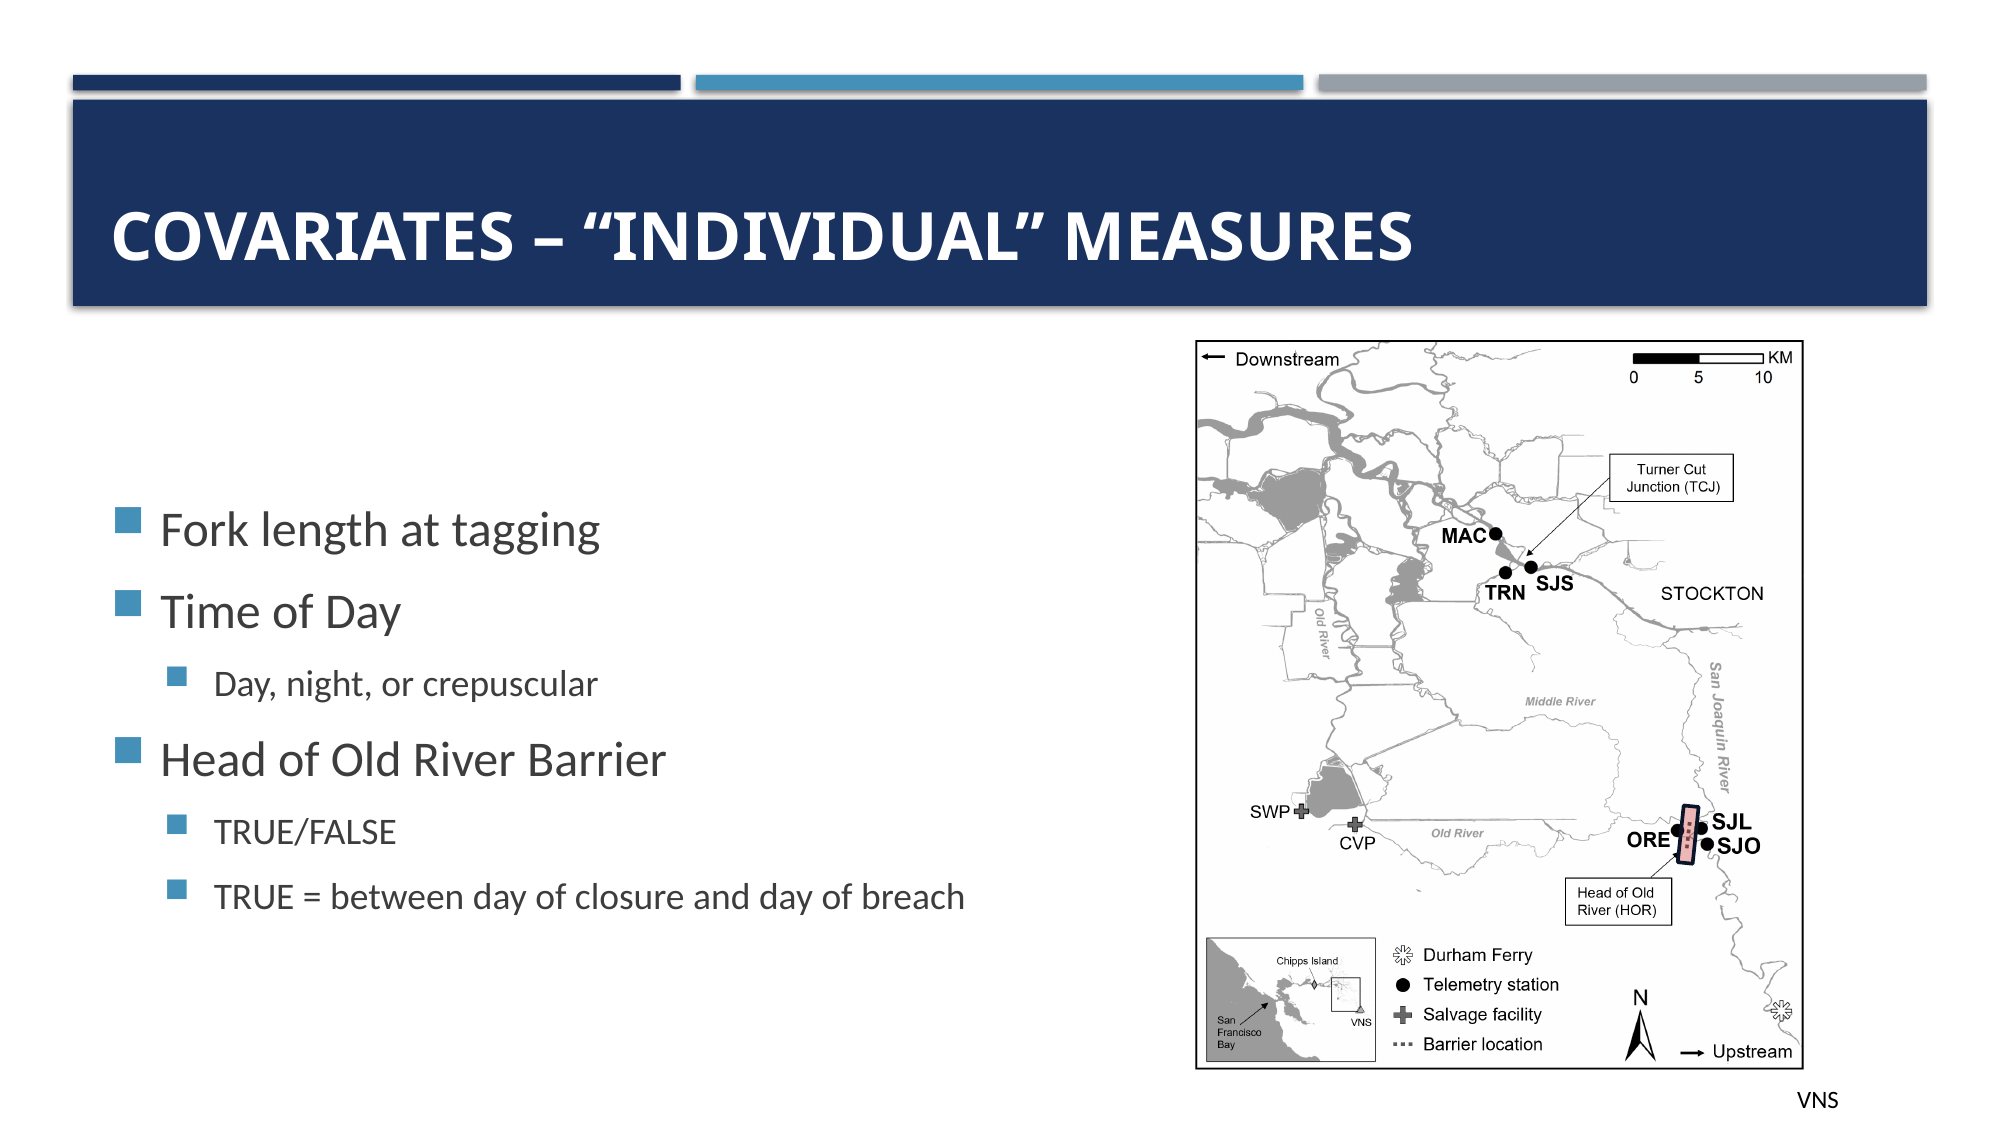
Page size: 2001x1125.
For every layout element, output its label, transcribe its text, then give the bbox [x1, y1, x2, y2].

list Fork length at tagging Time of Day Day, night, or crepuscular Head of Old River Barrier TRUE/FALSE TRUE = between day of closure and day of breach [95, 317, 985, 1096]
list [1193, 339, 1806, 1074]
text_box VNS [1782, 1076, 1882, 1122]
title Covariates – “Individual” measures [95, 119, 1905, 282]
